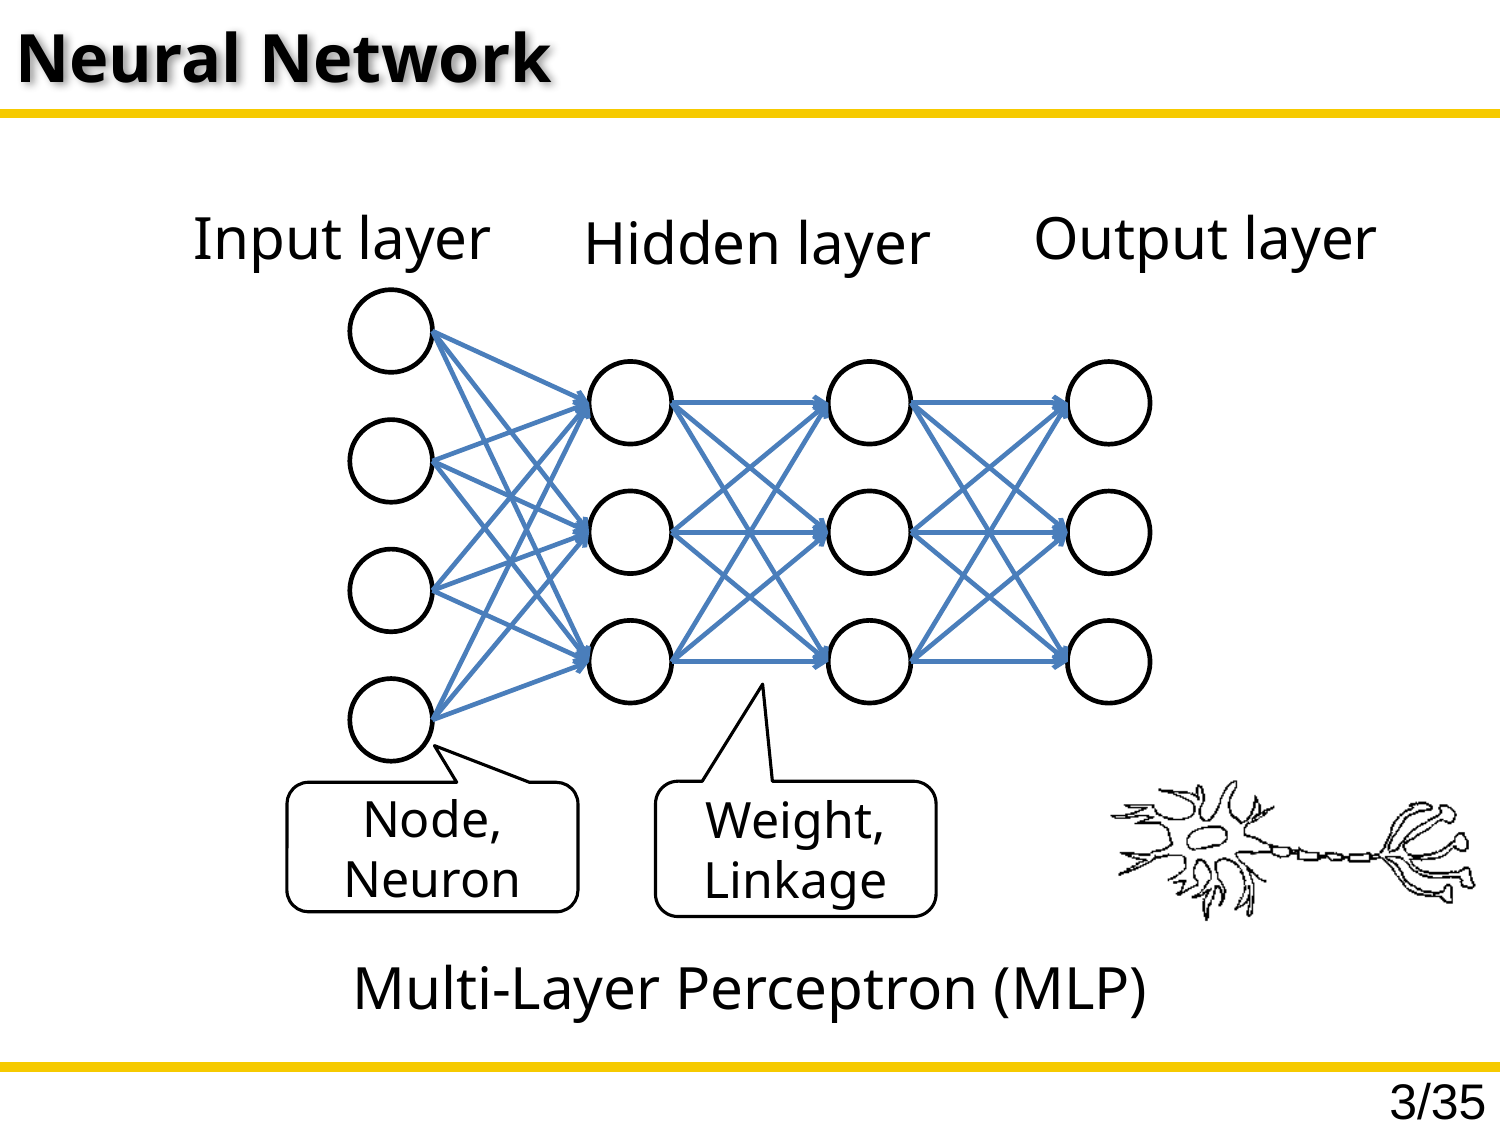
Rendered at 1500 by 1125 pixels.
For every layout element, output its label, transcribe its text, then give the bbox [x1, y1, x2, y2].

title Neural Network [0, 0, 1500, 112]
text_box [162, 192, 1420, 917]
picture [1108, 769, 1477, 933]
text_box Multi-Layer Perceptron (MLP) [337, 943, 1163, 1029]
